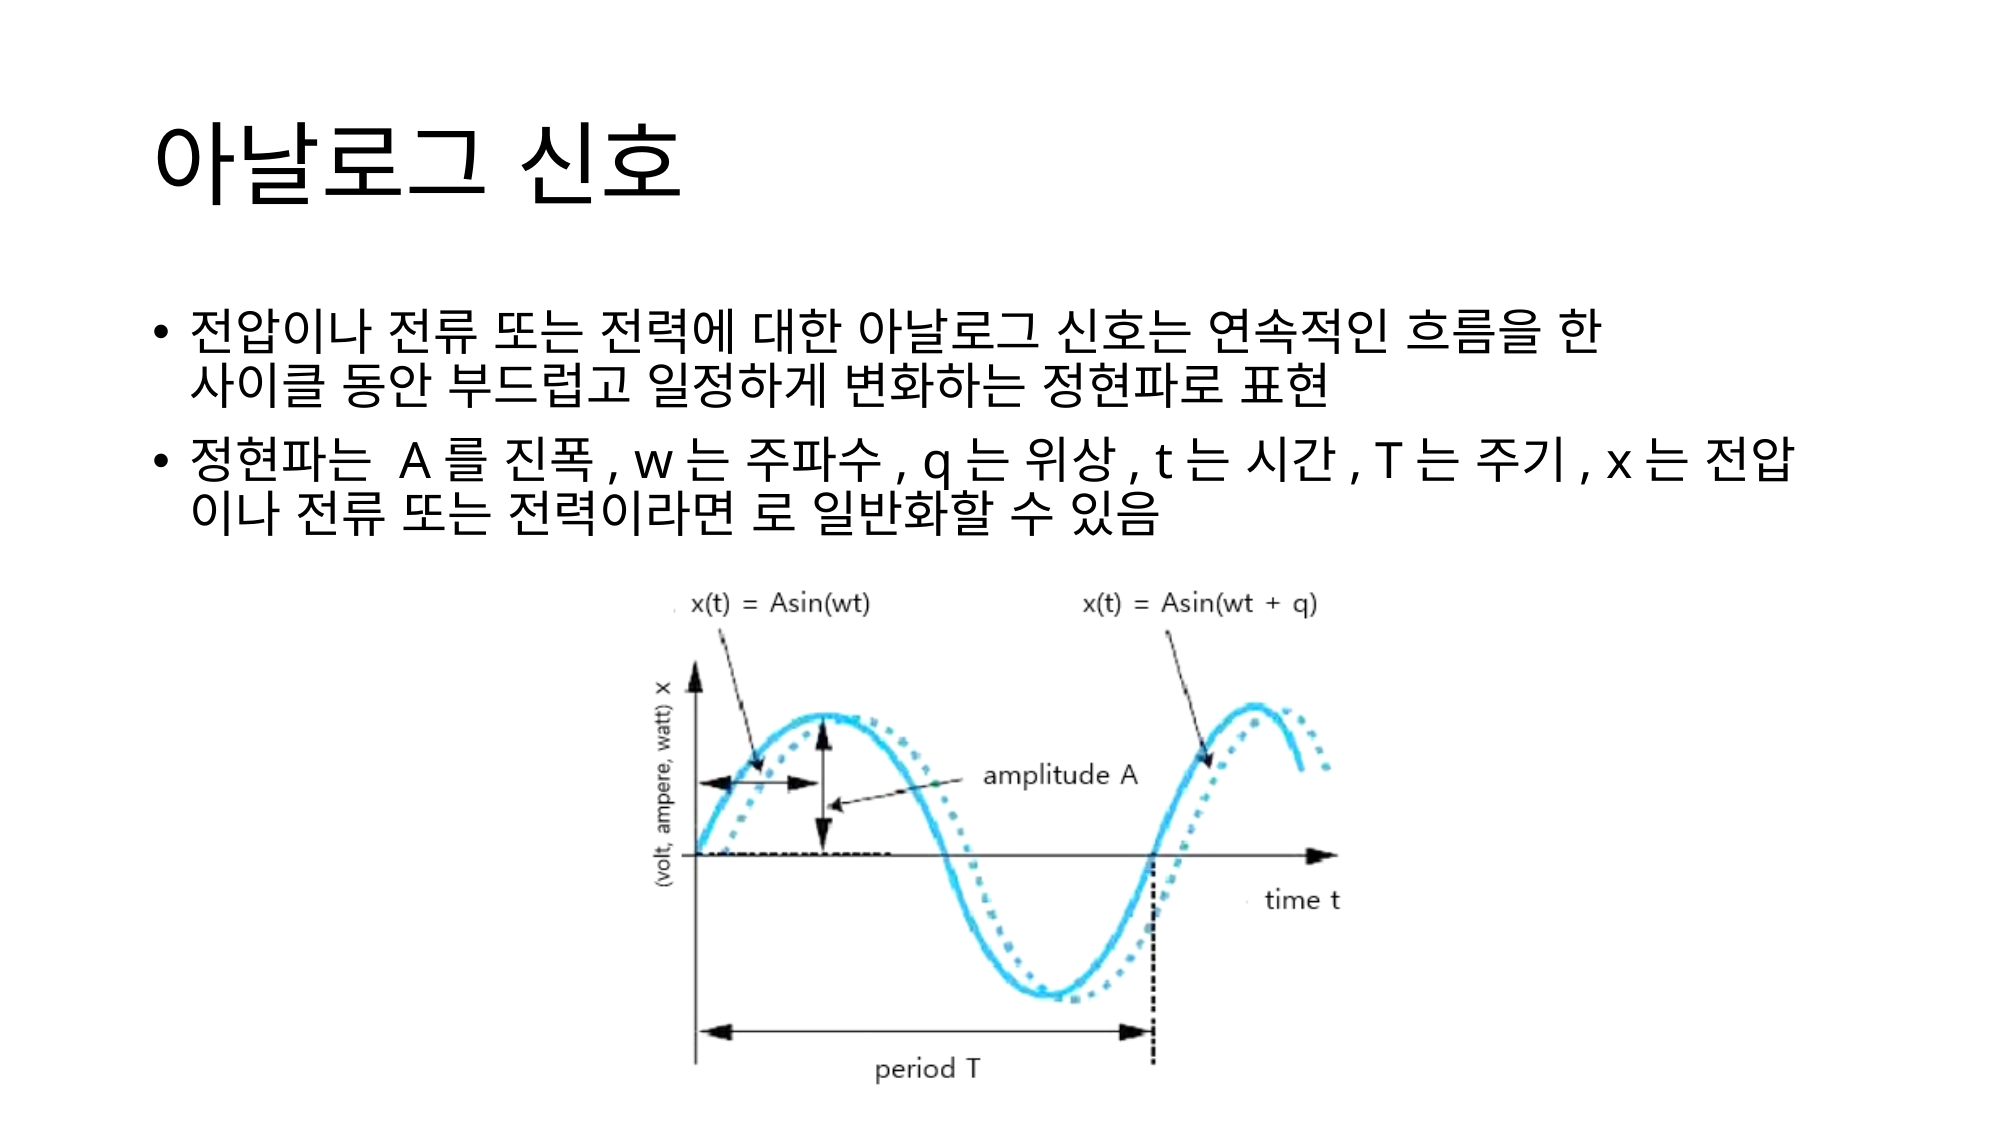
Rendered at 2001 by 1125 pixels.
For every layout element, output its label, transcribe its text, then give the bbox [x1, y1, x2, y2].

picture [648, 583, 1352, 1092]
title 아날로그 신호 [137, 59, 1863, 278]
